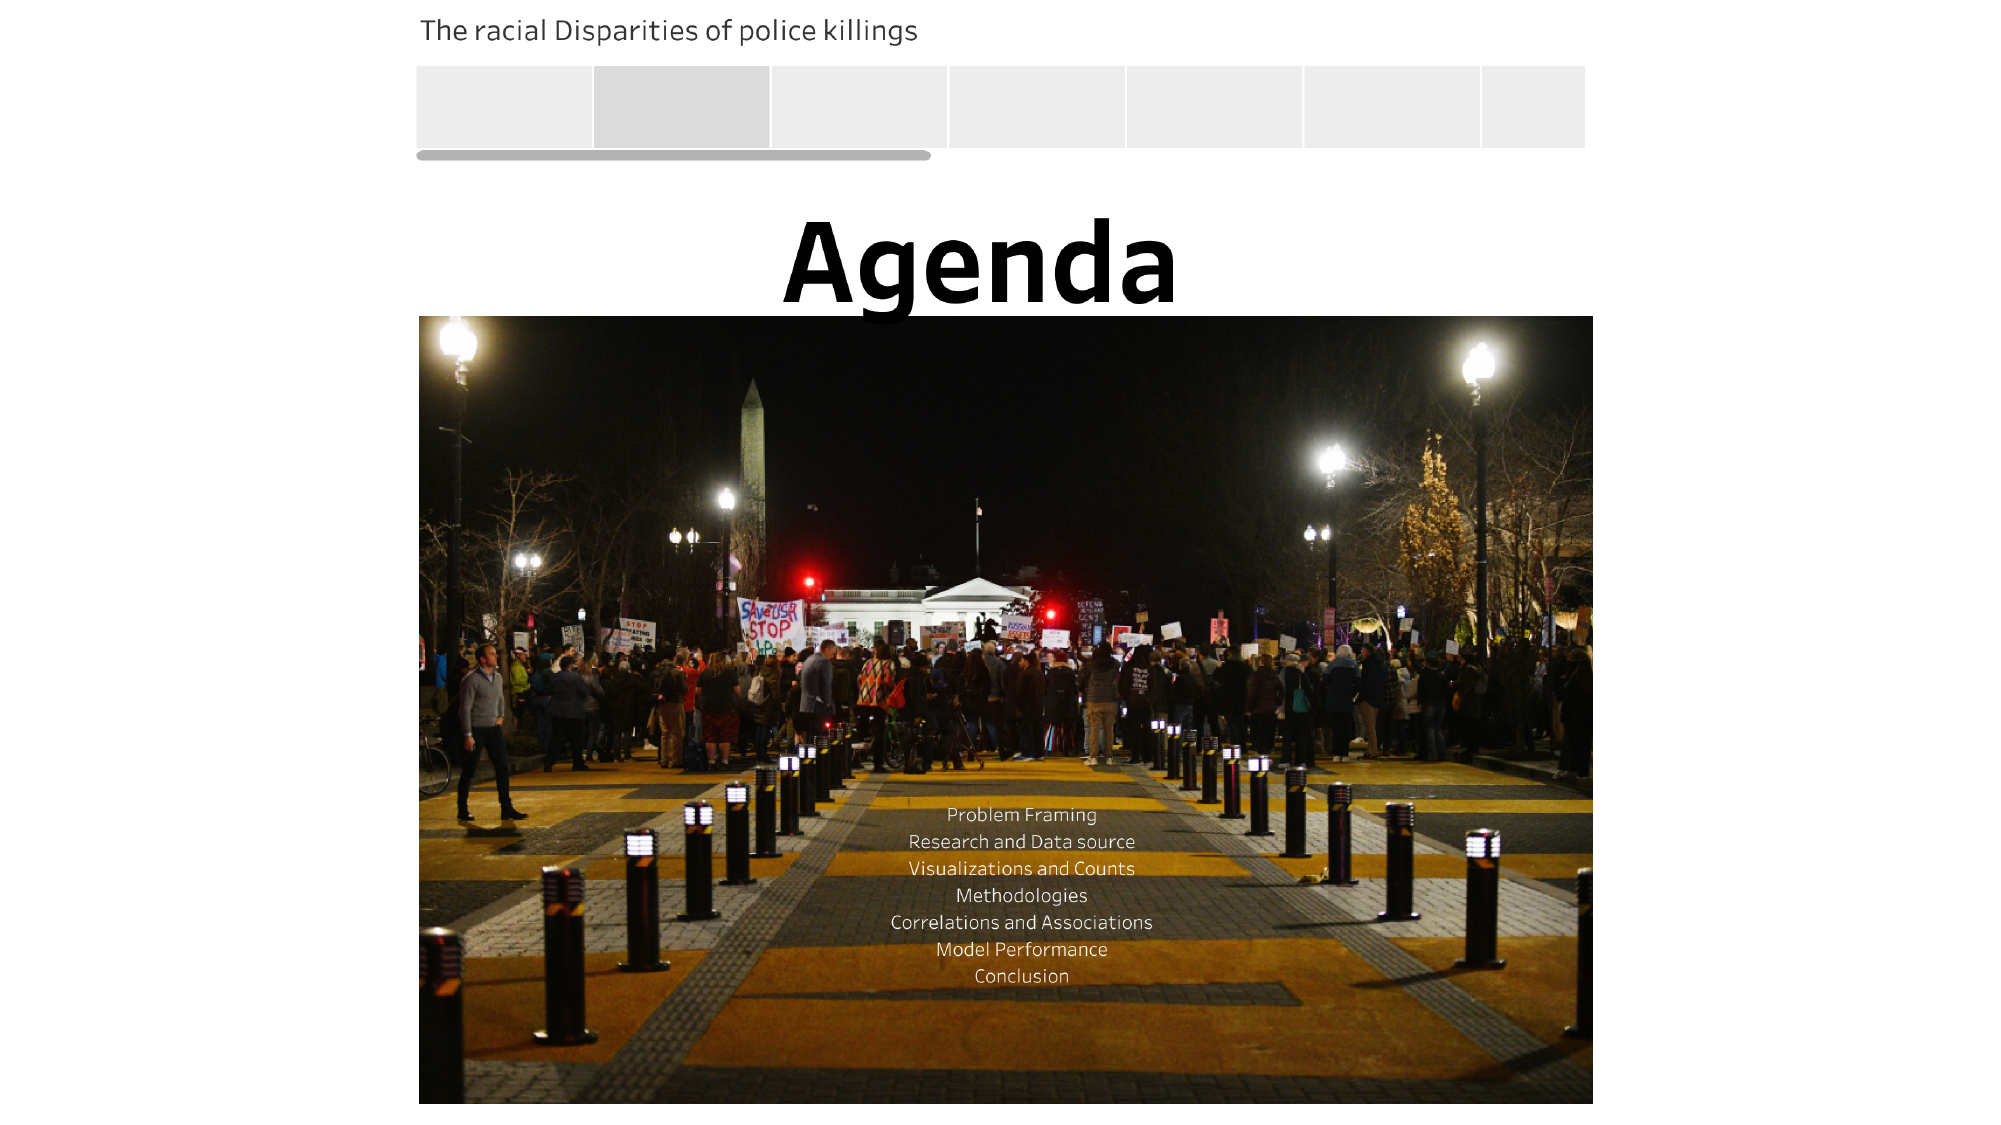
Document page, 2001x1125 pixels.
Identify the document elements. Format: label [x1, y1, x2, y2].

picture [407, 0, 1593, 1125]
